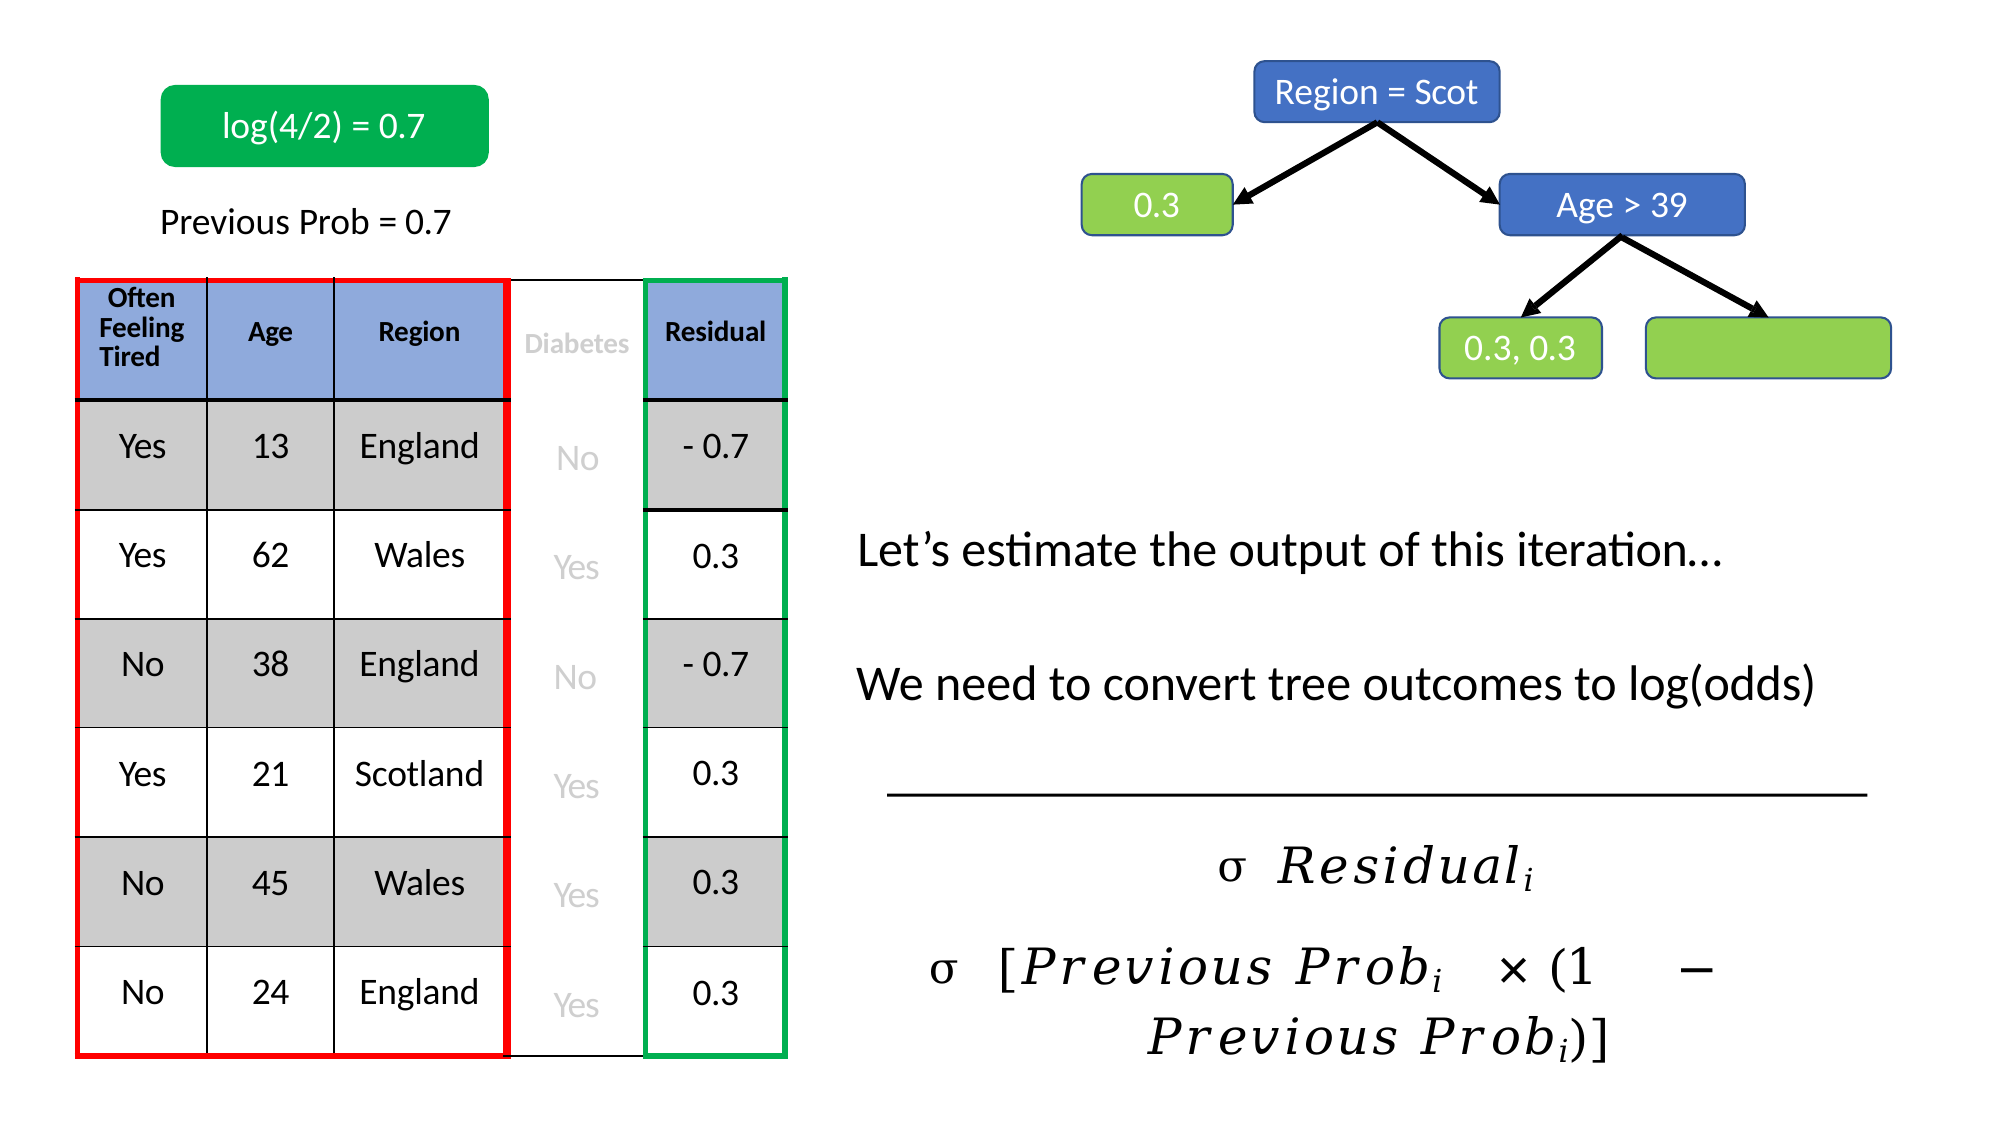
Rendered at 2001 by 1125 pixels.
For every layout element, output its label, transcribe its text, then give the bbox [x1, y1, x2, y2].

table_cell 45 [208, 838, 333, 946]
table_cell Yes [80, 728, 206, 836]
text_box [1080, 172, 1227, 237]
table_cell Yes [80, 402, 206, 509]
table_cell [511, 510, 643, 619]
table_cell [511, 400, 643, 510]
table_cell 21 [208, 728, 333, 836]
table_cell 0.3 [648, 728, 782, 836]
text_box 0.3, 0.3 -0.7, -0.7, 0.3 Let’s estimate the output of this iteration… We need to convert tree outcomes to log(odds) σ 𝑅𝑒𝑠𝑖𝑑𝑢𝑎𝑙𝑖 σ [𝑃𝑟𝑒𝑣𝑖𝑜𝑢𝑠 𝑃𝑟𝑜𝑏𝑖 × (1 − 𝑃𝑟𝑒𝑣𝑖𝑜𝑢𝑠 𝑃𝑟𝑜𝑏𝑖)] [852, 320, 1881, 1069]
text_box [160, 84, 489, 168]
table_cell 0.3 [648, 838, 782, 946]
table_cell 0.3 [648, 947, 782, 1053]
table_cell [511, 837, 643, 947]
table_cell Wales [335, 838, 503, 946]
table_cell 24 [208, 947, 333, 1053]
table_cell No [80, 838, 206, 946]
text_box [1253, 59, 1502, 118]
table_header Age [208, 283, 333, 398]
table_cell 0.3 [648, 512, 782, 618]
table_cell England [335, 402, 503, 509]
table_cell Wales [335, 511, 503, 618]
table_header Region [335, 283, 503, 398]
table_header [511, 281, 643, 400]
table_cell Scotland [335, 728, 503, 836]
table_cell England [335, 947, 503, 1053]
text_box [1232, 119, 1893, 380]
table_cell Yes [80, 511, 206, 618]
table_cell No [80, 620, 206, 727]
table_header Often Feeling Tired [80, 283, 206, 398]
text_box Previous Prob = 0.7 [158, 195, 456, 243]
table_cell 13 [208, 402, 333, 509]
table_cell [511, 619, 643, 727]
table_cell [511, 947, 643, 1055]
table_cell - 0.7 [648, 402, 782, 508]
table_cell No [80, 947, 206, 1053]
table_cell England [335, 620, 503, 727]
table_cell 38 [208, 620, 333, 727]
table_header Residual [648, 283, 782, 398]
table_cell - 0.7 [648, 620, 782, 727]
table_cell 62 [208, 511, 333, 618]
table_cell [511, 727, 643, 837]
